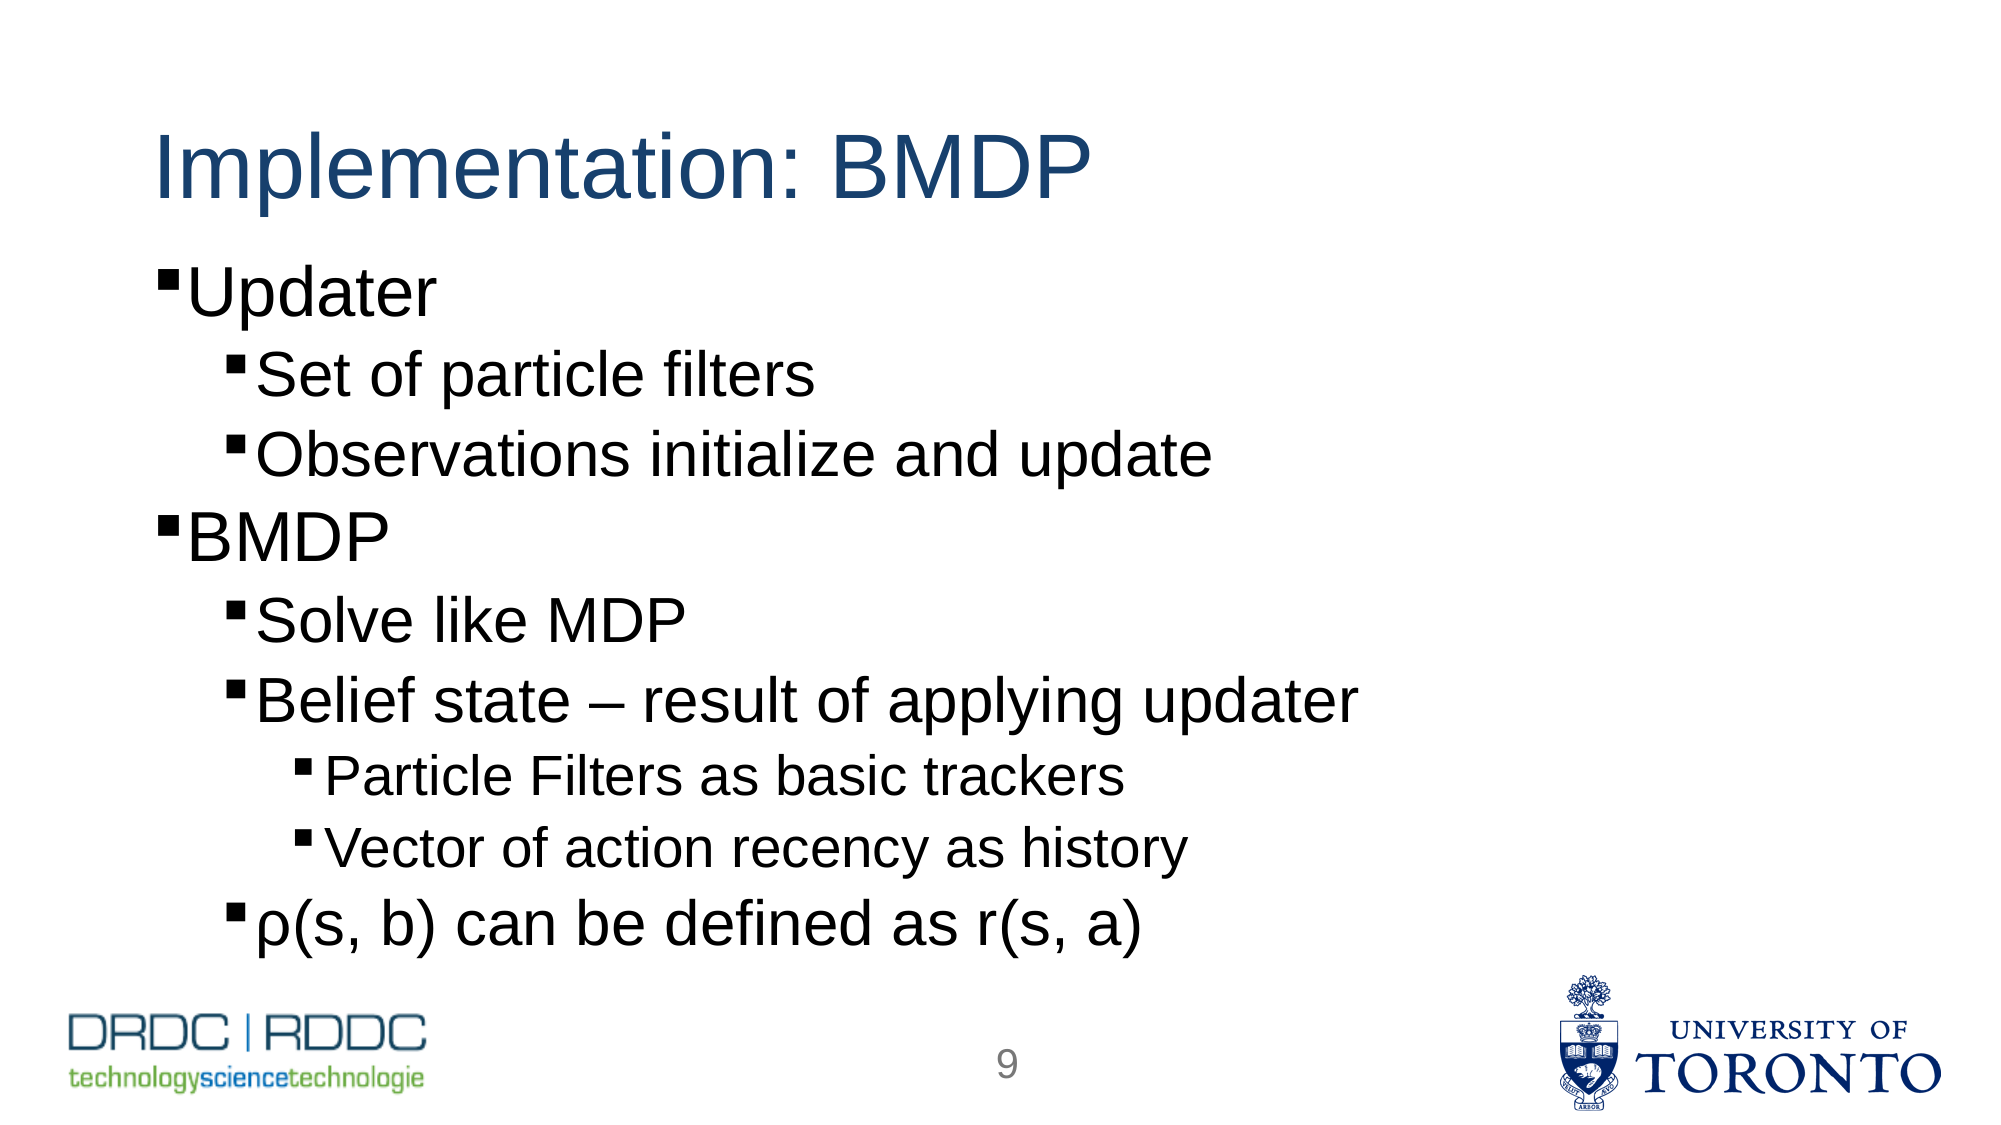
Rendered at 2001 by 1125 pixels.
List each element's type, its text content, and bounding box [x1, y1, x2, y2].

list Updater Set of particle filters Observations initialize and update BMDP Solve like MDP Belief state – result of applying updater Particle Filters as basic trackers Vector of action recency as history ρ(s, b) can be defined as r(s, a) [137, 247, 1944, 975]
title Implementation: BMDP [137, 59, 1863, 247]
slide_number 9 [782, 1031, 1233, 1092]
picture [41, 973, 459, 1111]
picture [1555, 973, 1944, 1111]
